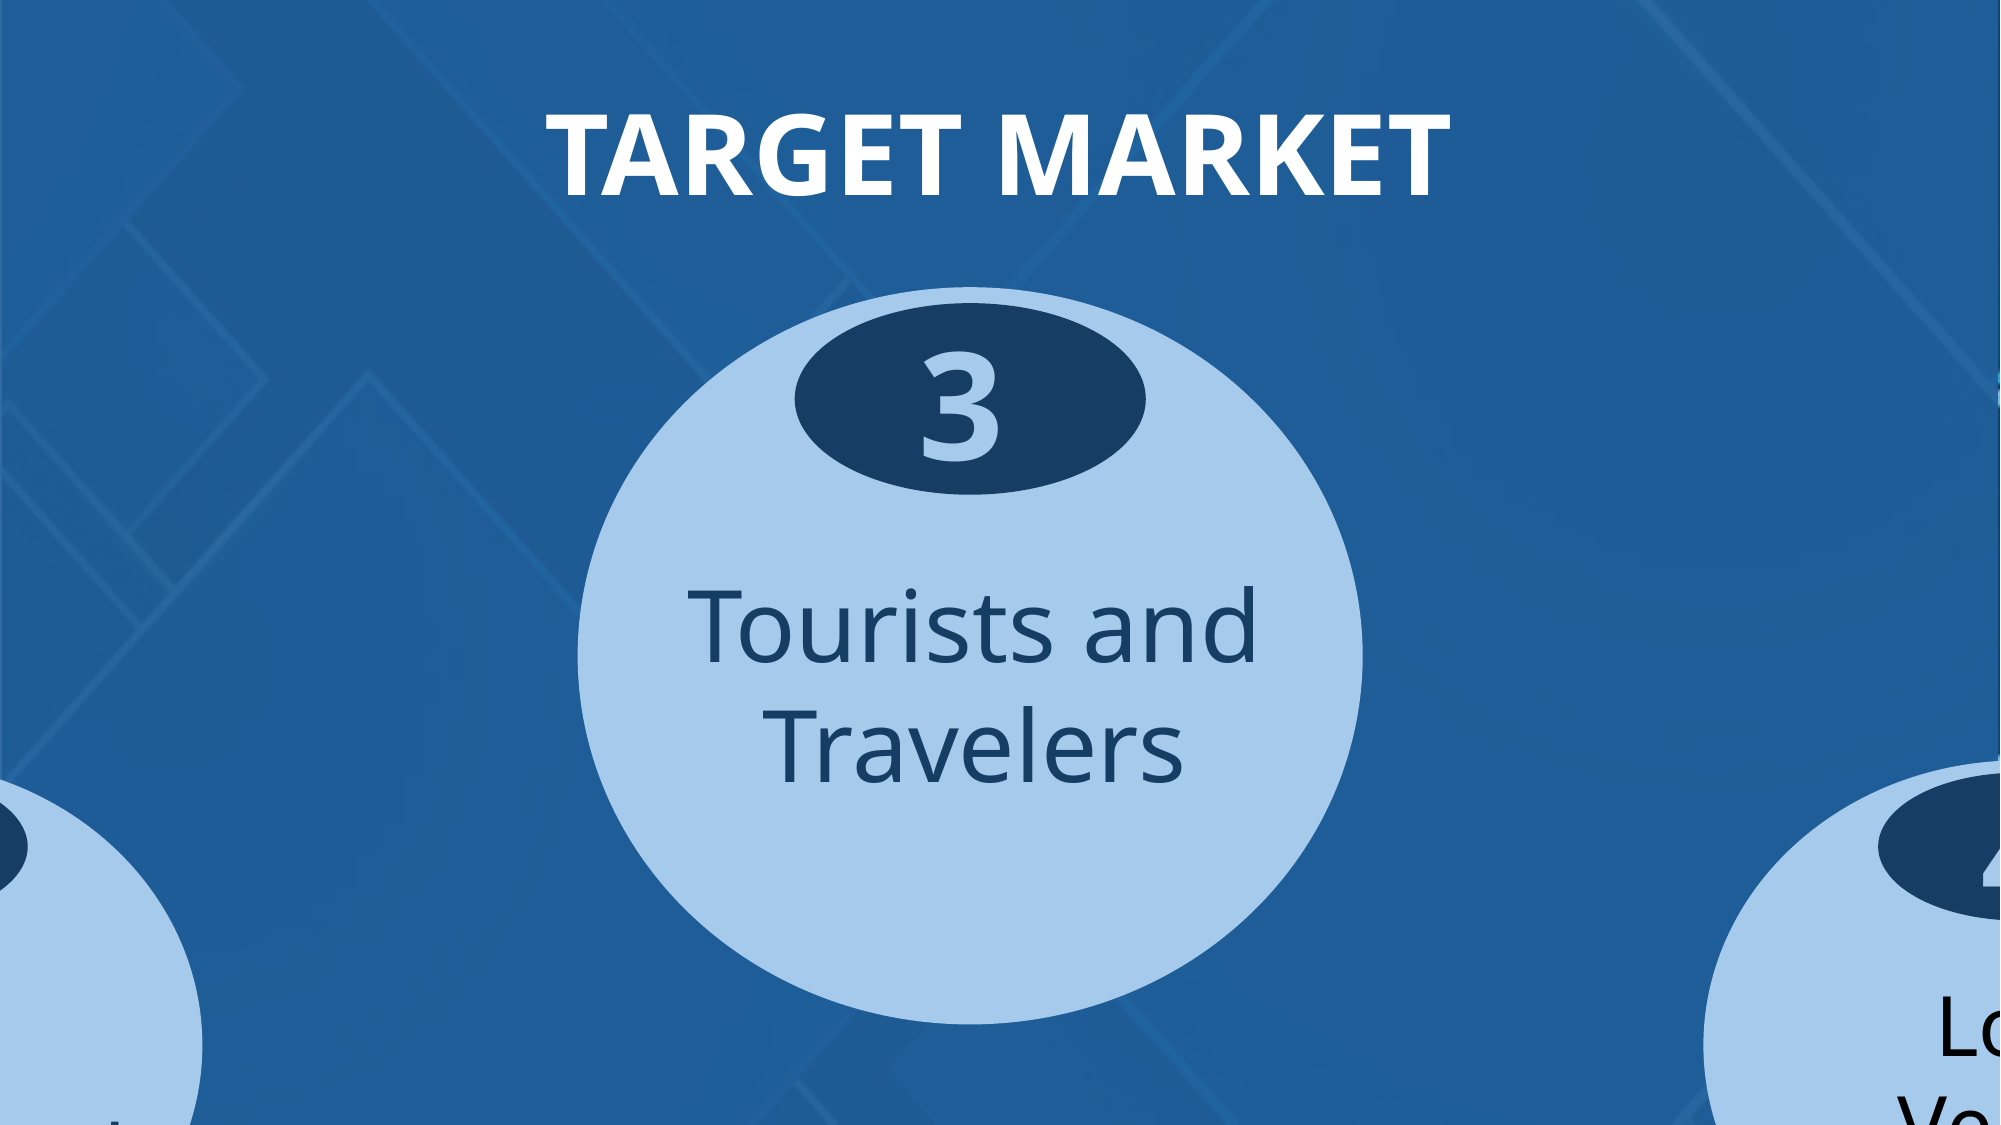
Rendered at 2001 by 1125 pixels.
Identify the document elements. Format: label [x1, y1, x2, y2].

text_box [577, 286, 1364, 1025]
text_box [0, 759, 203, 1125]
picture [1, 0, 2000, 1125]
text_box [1702, 759, 2000, 1125]
